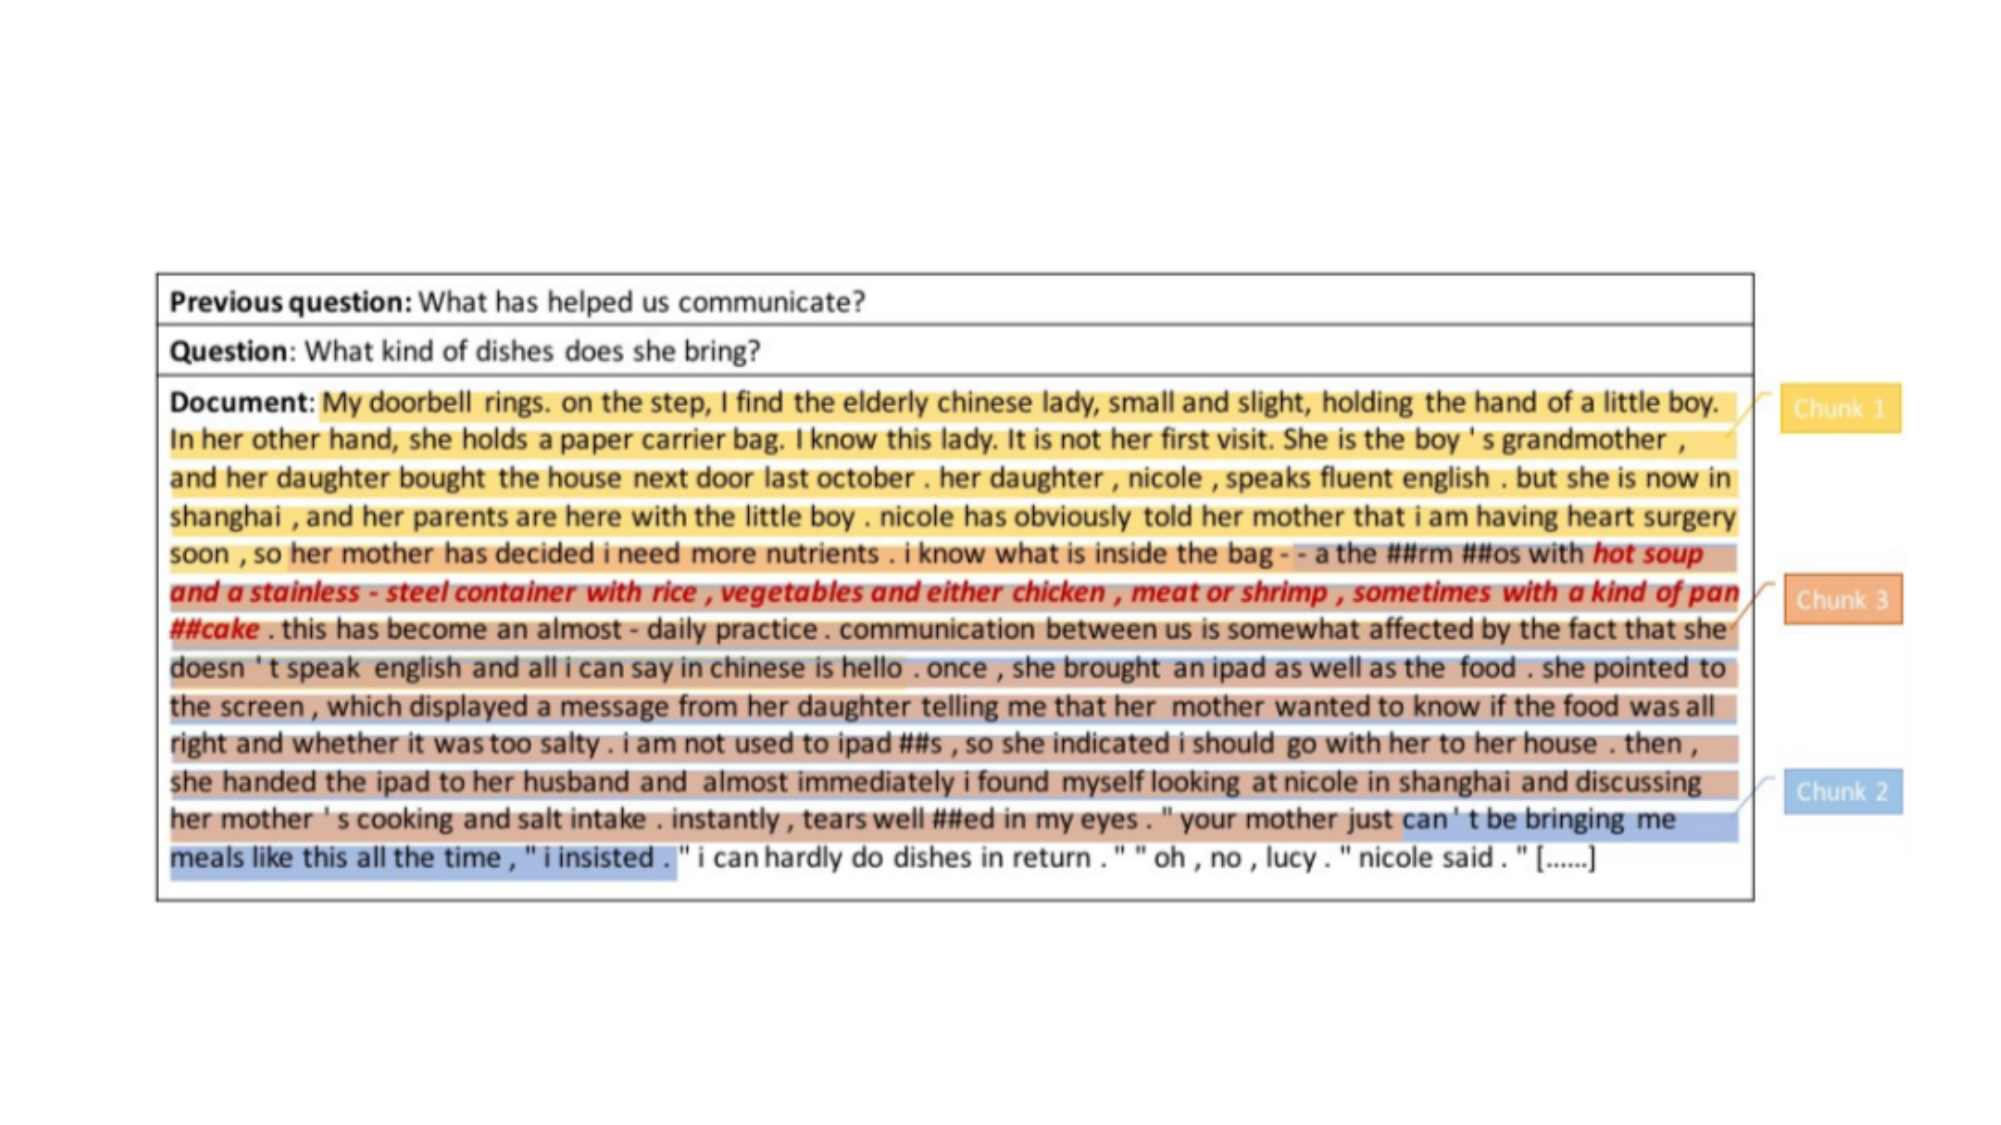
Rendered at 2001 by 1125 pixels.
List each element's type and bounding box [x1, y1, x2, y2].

picture [135, 265, 1911, 907]
